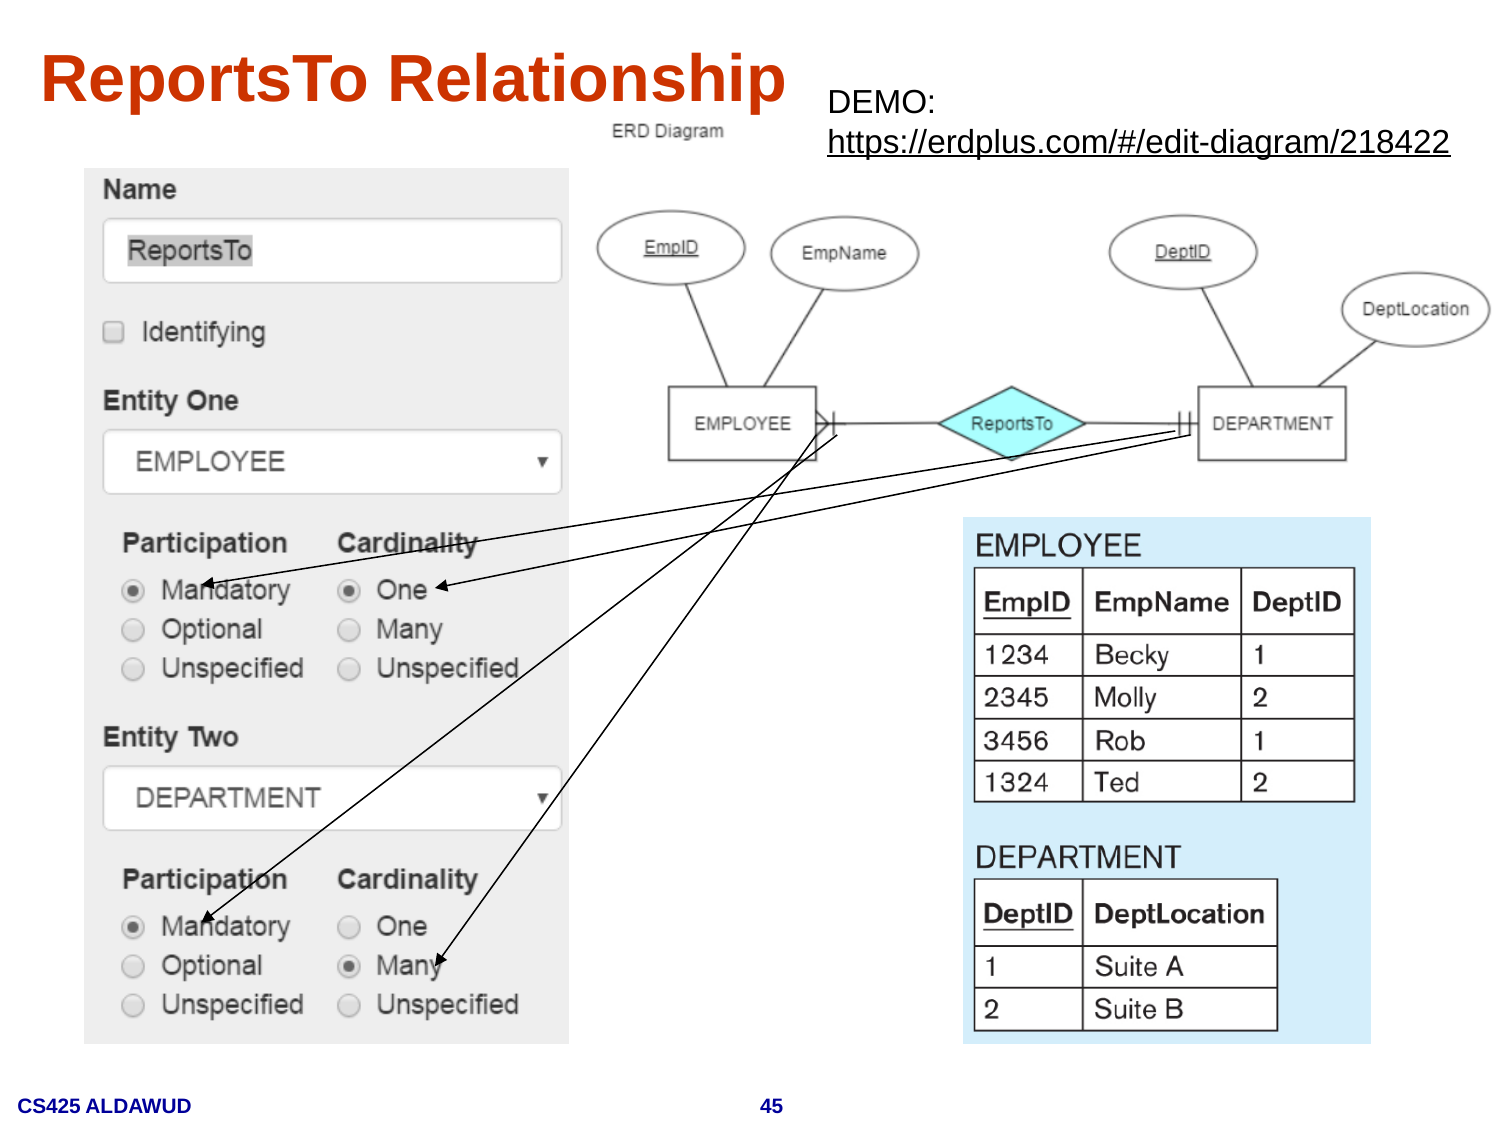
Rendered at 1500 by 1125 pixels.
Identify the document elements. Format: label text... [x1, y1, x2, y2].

picture [590, 114, 1500, 489]
title ReportsTo Relationship [25, 21, 1352, 123]
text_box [818, 434, 838, 923]
text_box DEMO: https://erdplus.com/#/edit-diagram/218422 [812, 72, 1500, 114]
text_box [434, 434, 817, 967]
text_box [838, 434, 1191, 589]
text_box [201, 434, 433, 923]
picture [84, 168, 569, 1045]
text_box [200, 430, 1176, 434]
picture [962, 517, 1371, 1044]
